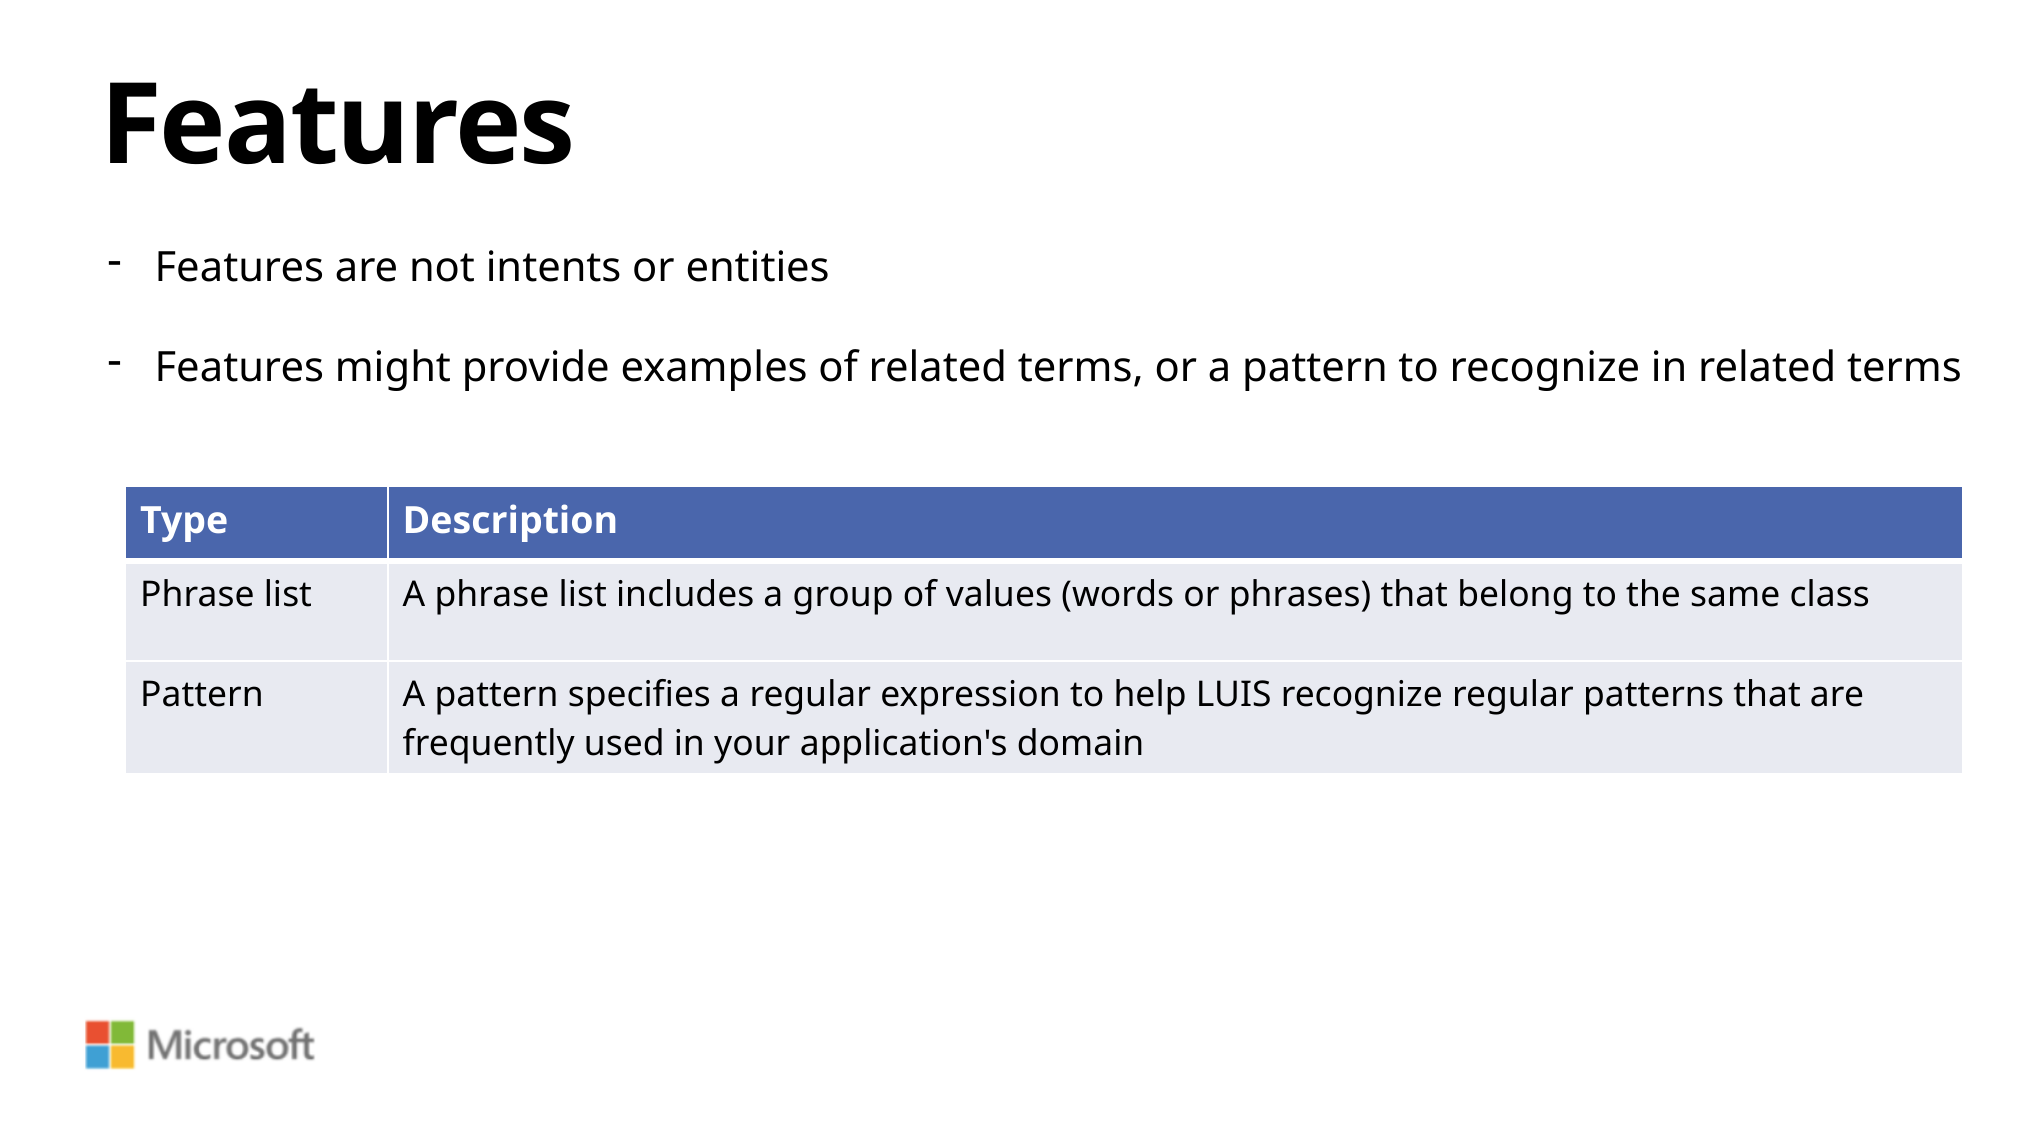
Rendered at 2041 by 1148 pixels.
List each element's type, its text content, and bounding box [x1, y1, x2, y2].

table_header Description [389, 487, 1962, 558]
table_cell Pattern [126, 662, 387, 773]
table_header Type [126, 487, 387, 558]
text_box Features are not intents or entities Features might provide examples of related terms, or a pattern to recognize in related terms [92, 232, 1996, 398]
table_cell Phrase list [126, 564, 387, 660]
picture [57, 988, 333, 1087]
table_cell A pattern specifies a regular expression to help LUIS recognize regular patterns that are frequently used in your application's domain [389, 662, 1962, 773]
table_cell A phrase list includes a group of values (words or phrases) that belong to the same class [389, 564, 1962, 660]
text_box Features [85, 58, 2036, 210]
